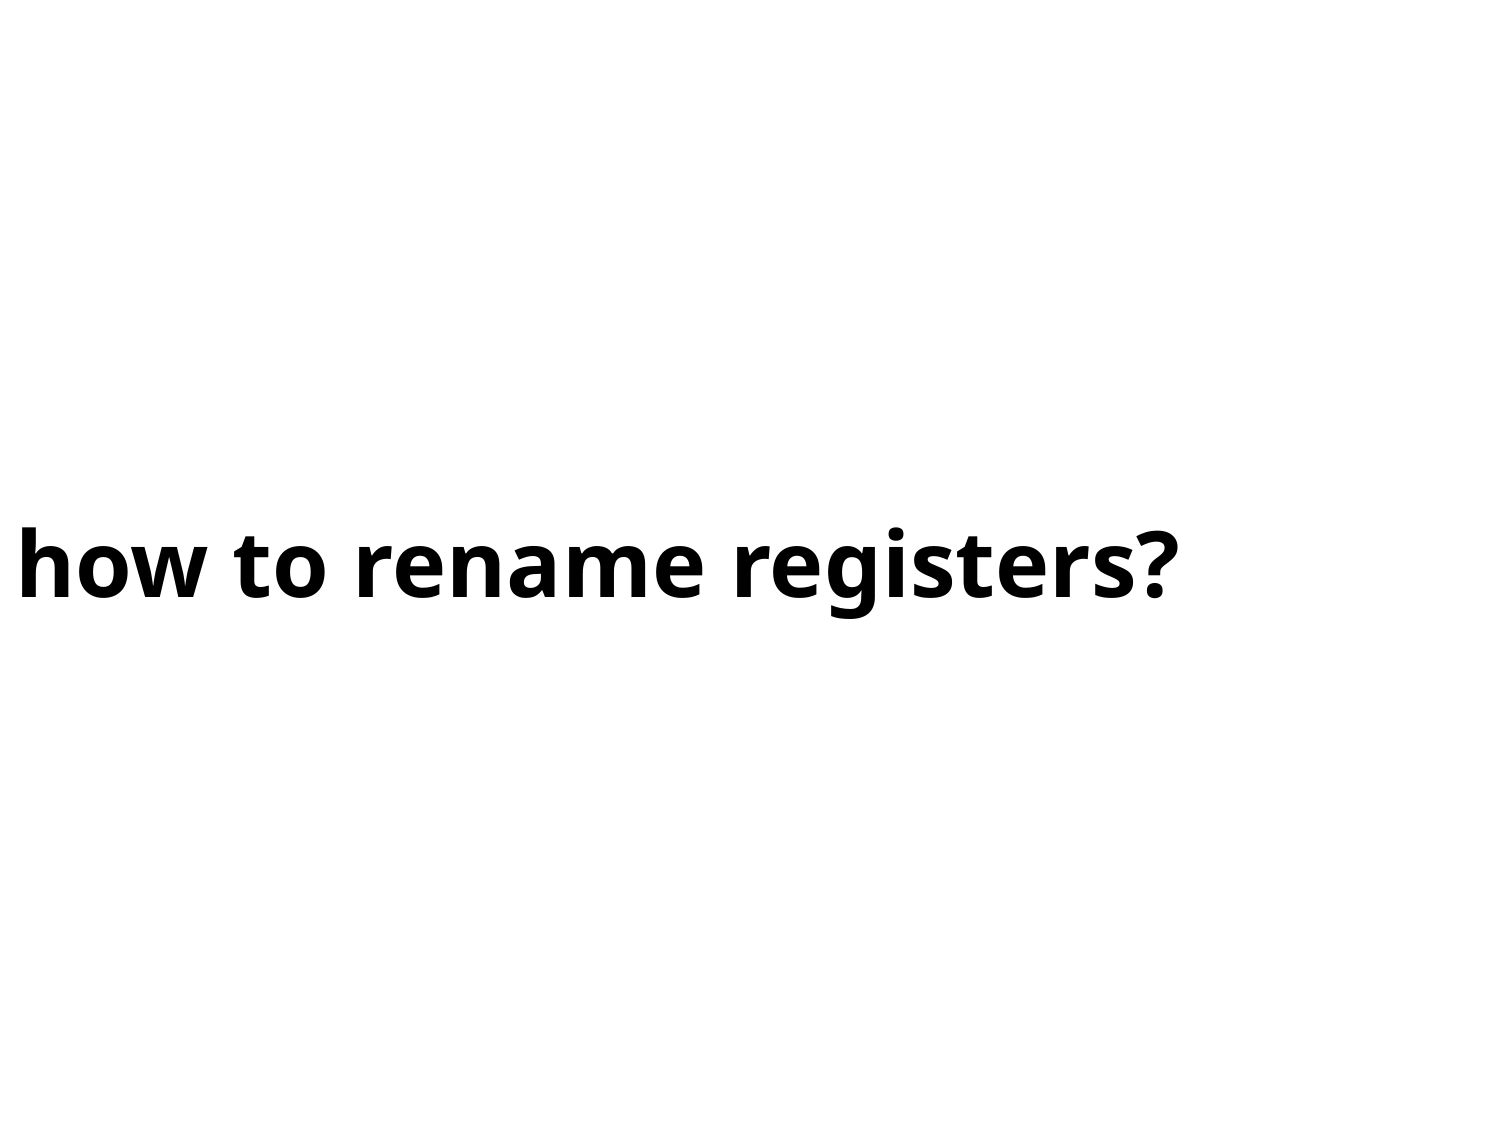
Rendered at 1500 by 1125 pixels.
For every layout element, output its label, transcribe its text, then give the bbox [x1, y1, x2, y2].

title how to rename registers? [0, 349, 1500, 663]
